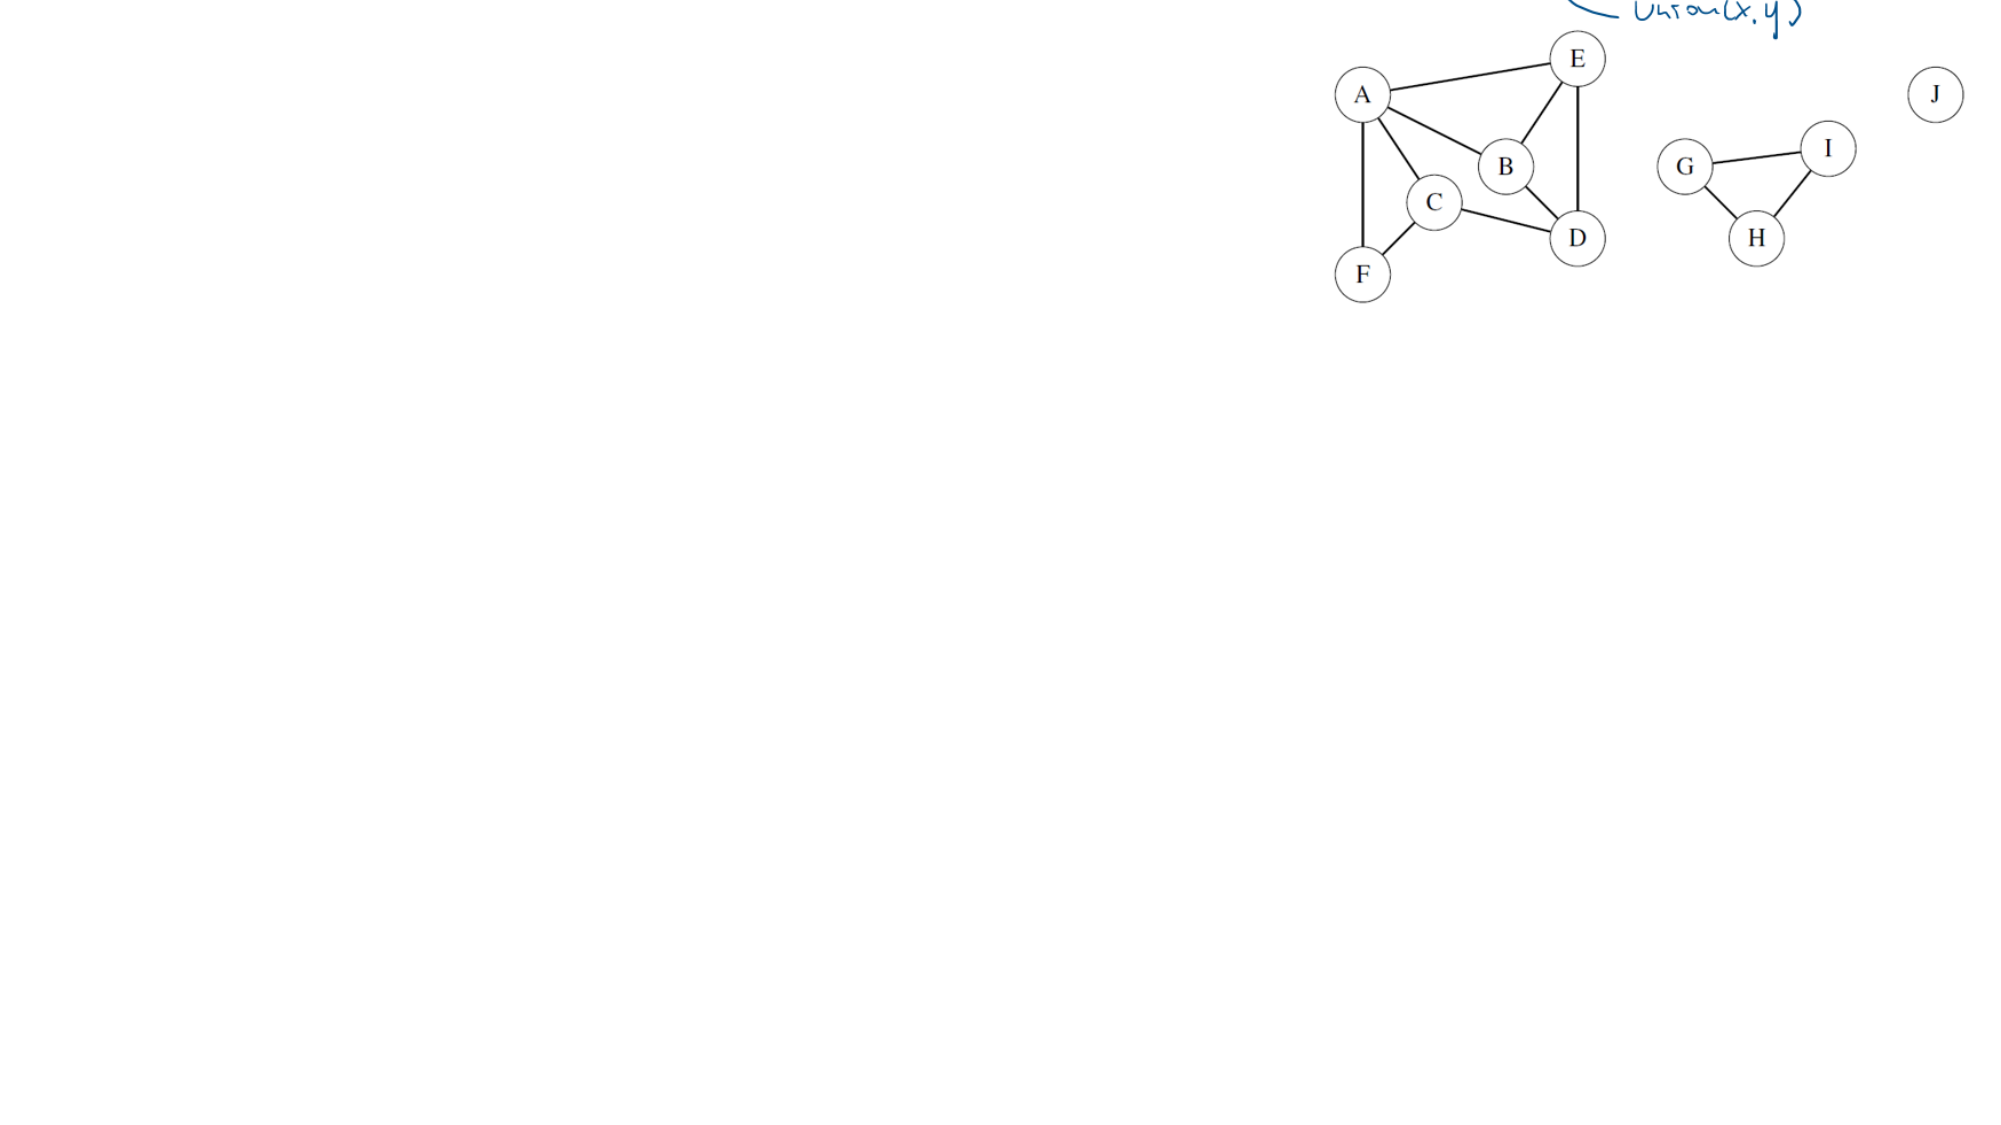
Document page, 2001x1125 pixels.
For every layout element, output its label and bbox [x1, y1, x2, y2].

picture [1320, 0, 2000, 317]
